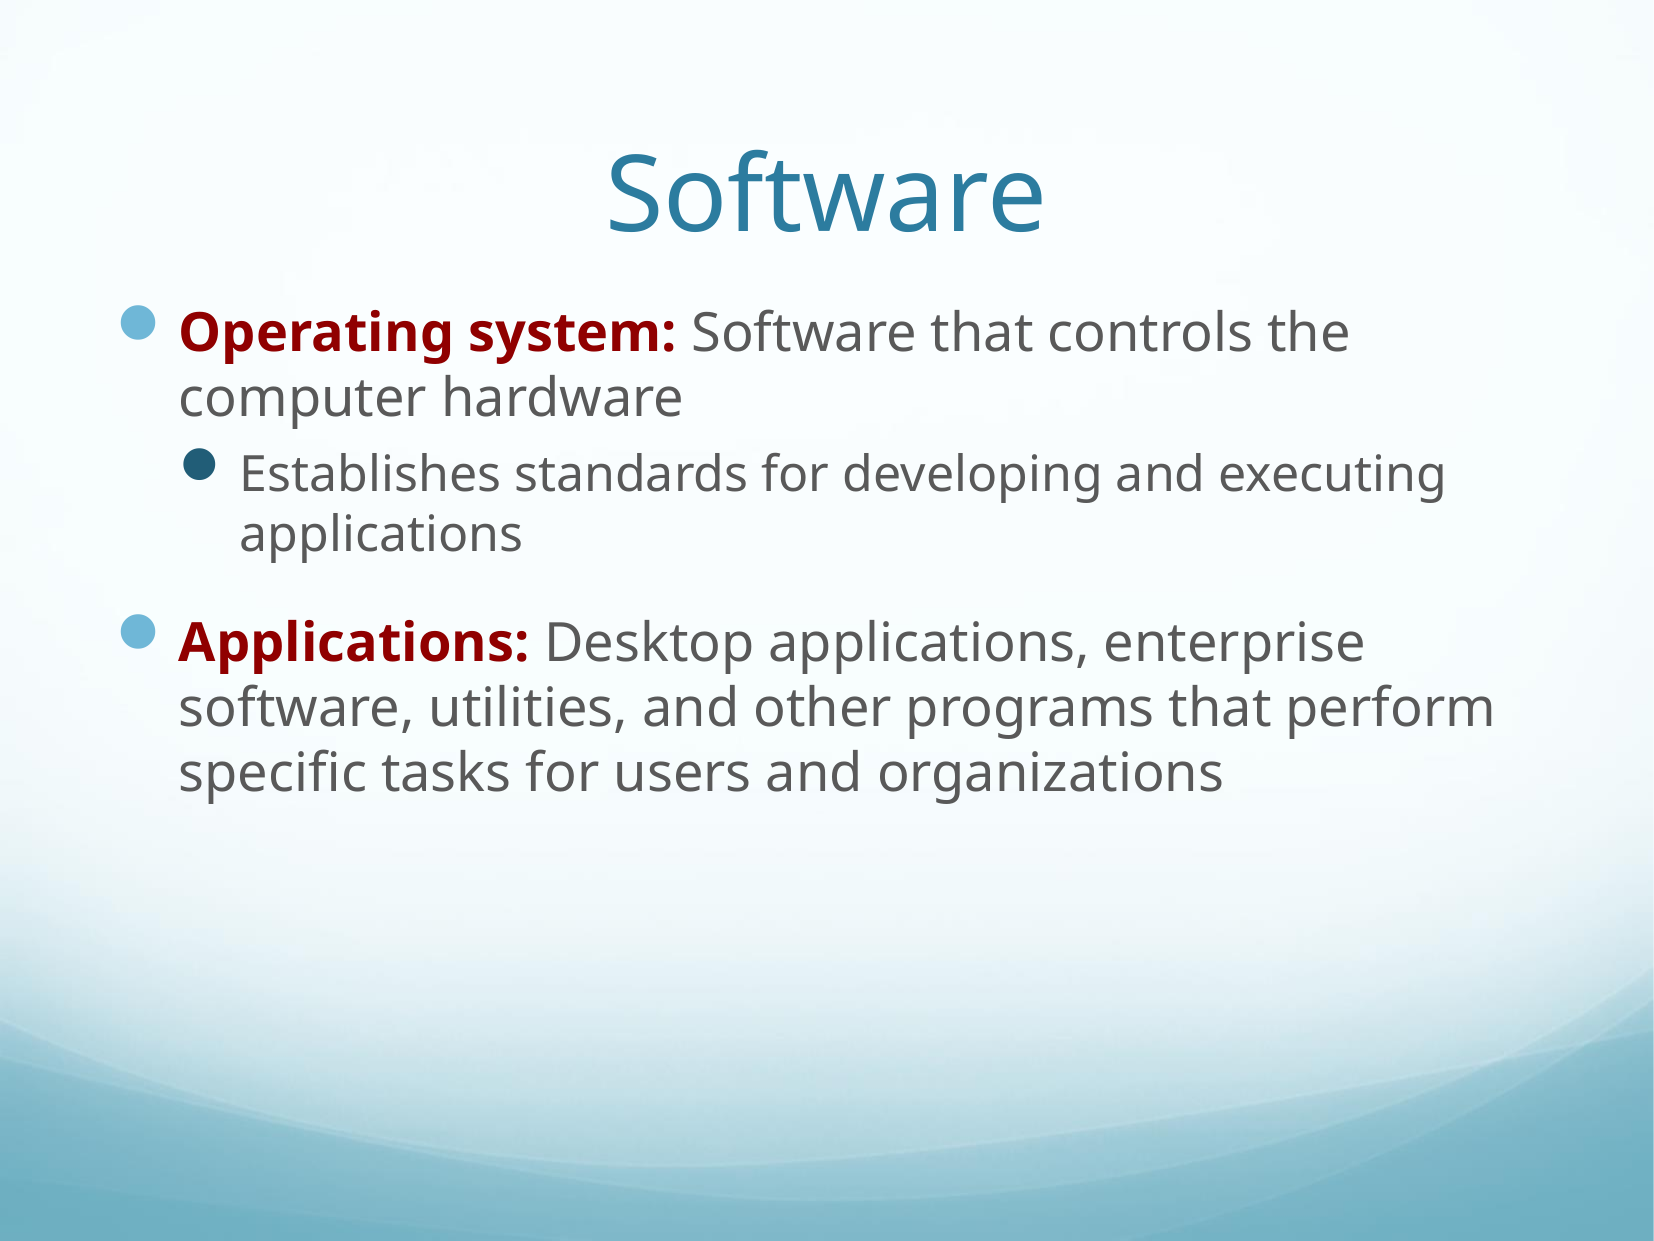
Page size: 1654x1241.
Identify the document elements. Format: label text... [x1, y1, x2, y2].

picture [0, 0, 1654, 1241]
title Software [99, 19, 1554, 262]
list Operating system: Software that controls the computer hardware Establishes standards for developing and executing applications Applications: Desktop applications, enterprise software, utilities, and other programs that perform specific tasks for users and organizations [99, 289, 1554, 1075]
